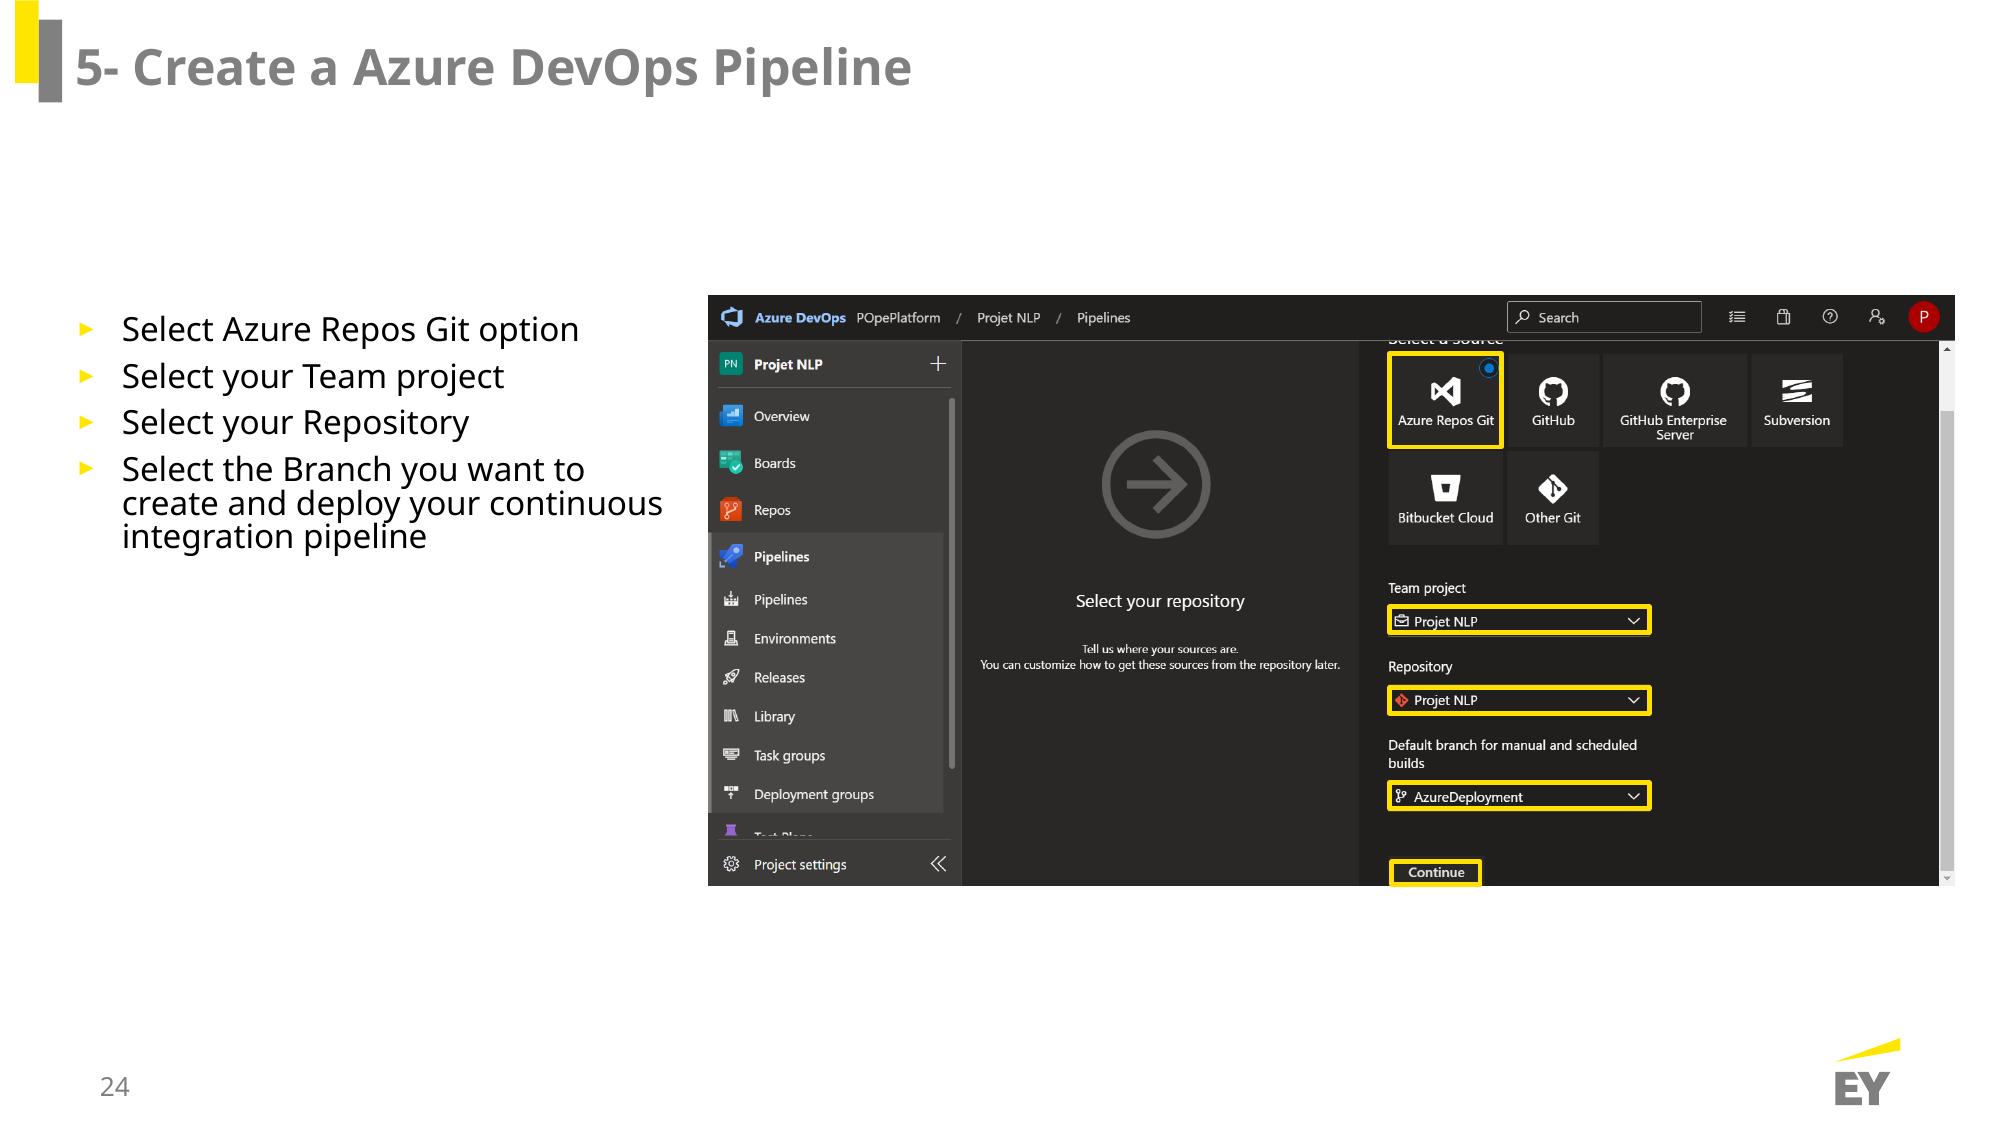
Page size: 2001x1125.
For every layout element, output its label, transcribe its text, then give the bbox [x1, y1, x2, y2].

title 5- Create a Azure DevOps Pipeline [75, 45, 1933, 103]
text_box [37, 18, 64, 104]
picture [708, 294, 1955, 886]
text_box [13, 0, 41, 85]
text_box Select Azure Repos Git option Select your Team project Select your Repository Select the Branch you want to create and deploy your continuous integration pipeline [74, 308, 683, 556]
